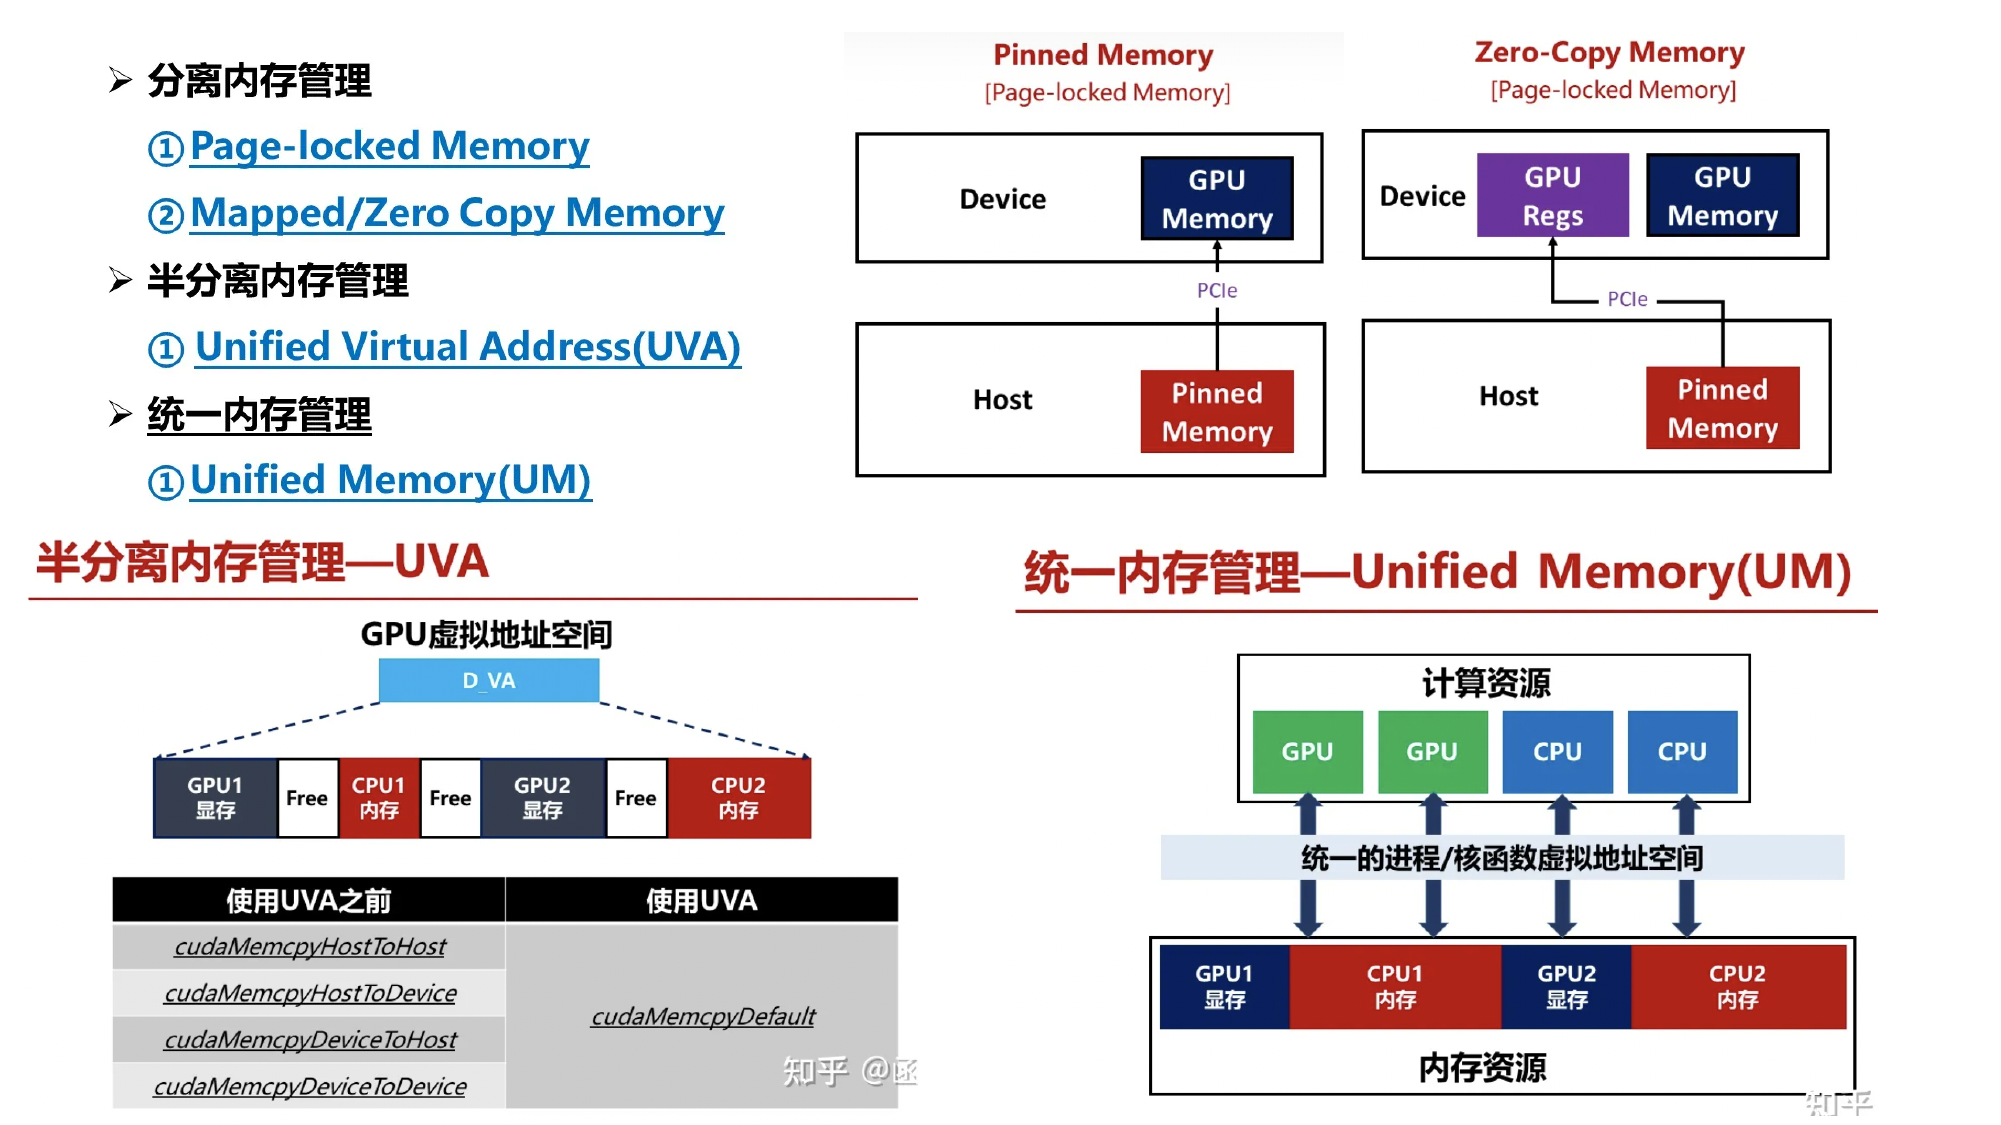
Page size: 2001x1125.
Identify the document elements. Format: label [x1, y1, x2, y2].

picture [844, 32, 1860, 487]
picture [16, 32, 918, 1125]
picture [1005, 525, 1878, 1116]
